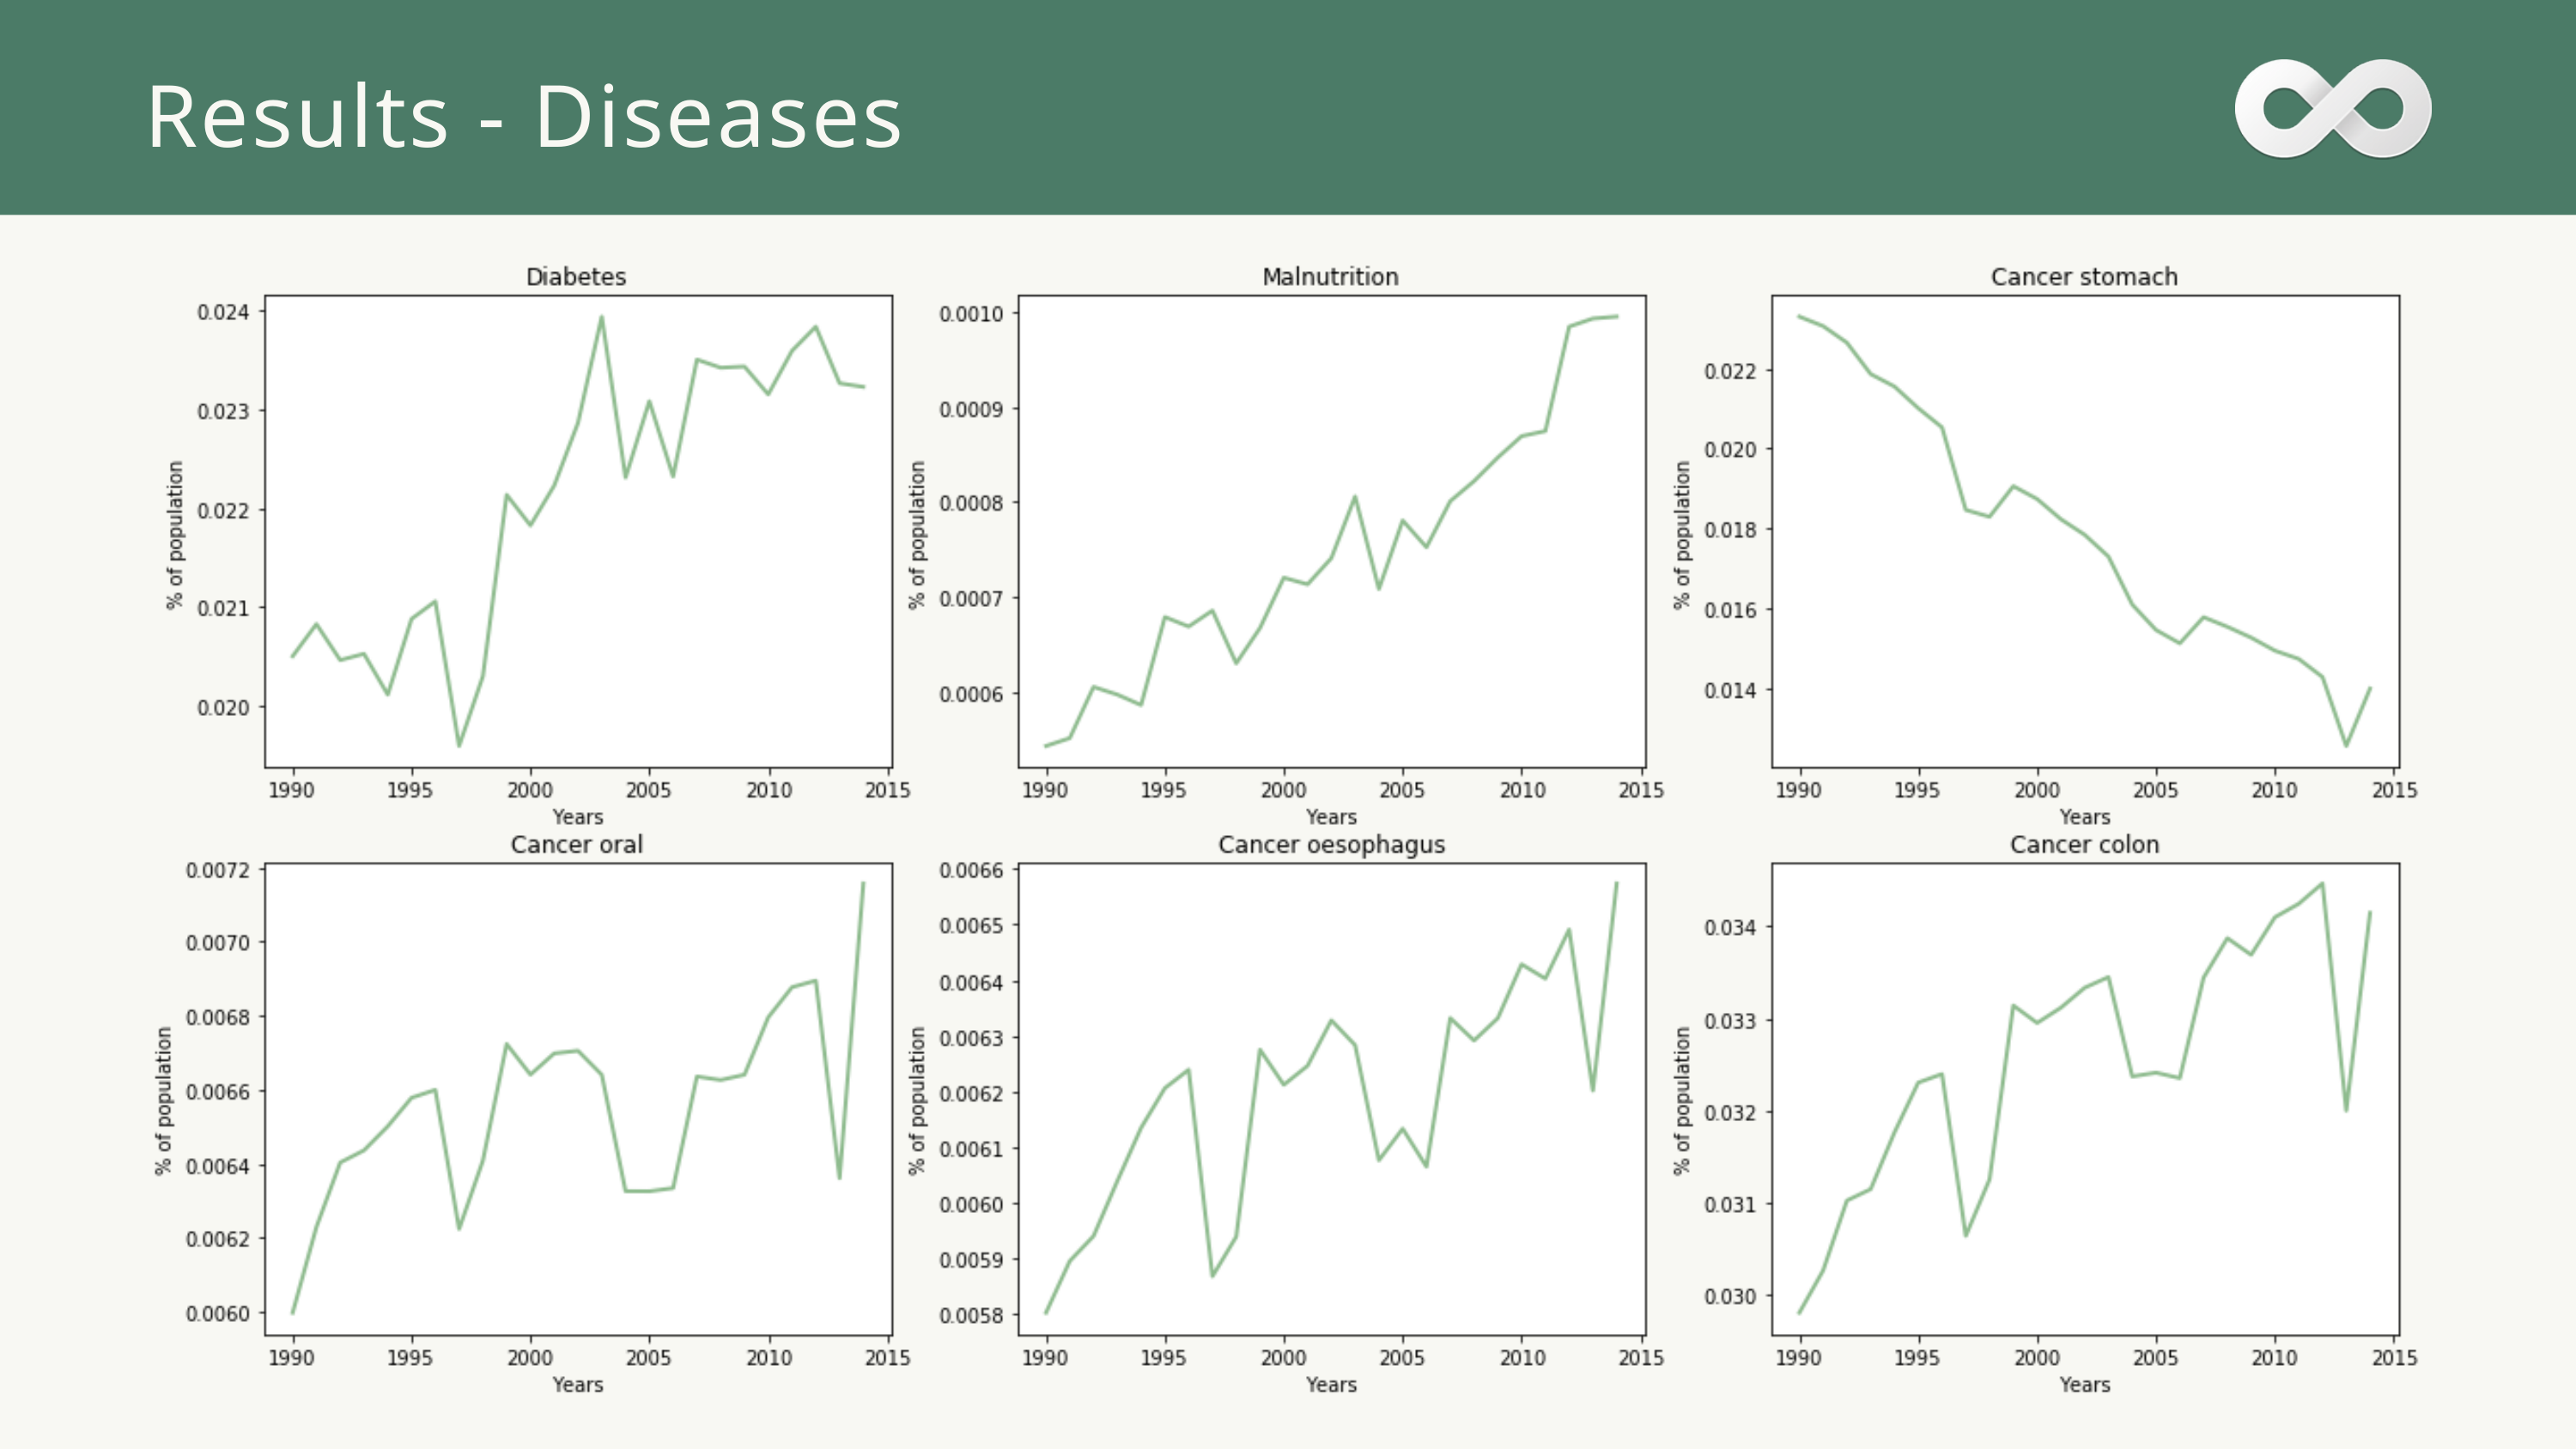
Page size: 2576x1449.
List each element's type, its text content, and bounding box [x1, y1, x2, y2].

text_box [0, 0, 2576, 215]
picture [144, 253, 2432, 1409]
picture [2234, 58, 2432, 160]
text_box Results - Diseases [144, 35, 2236, 165]
